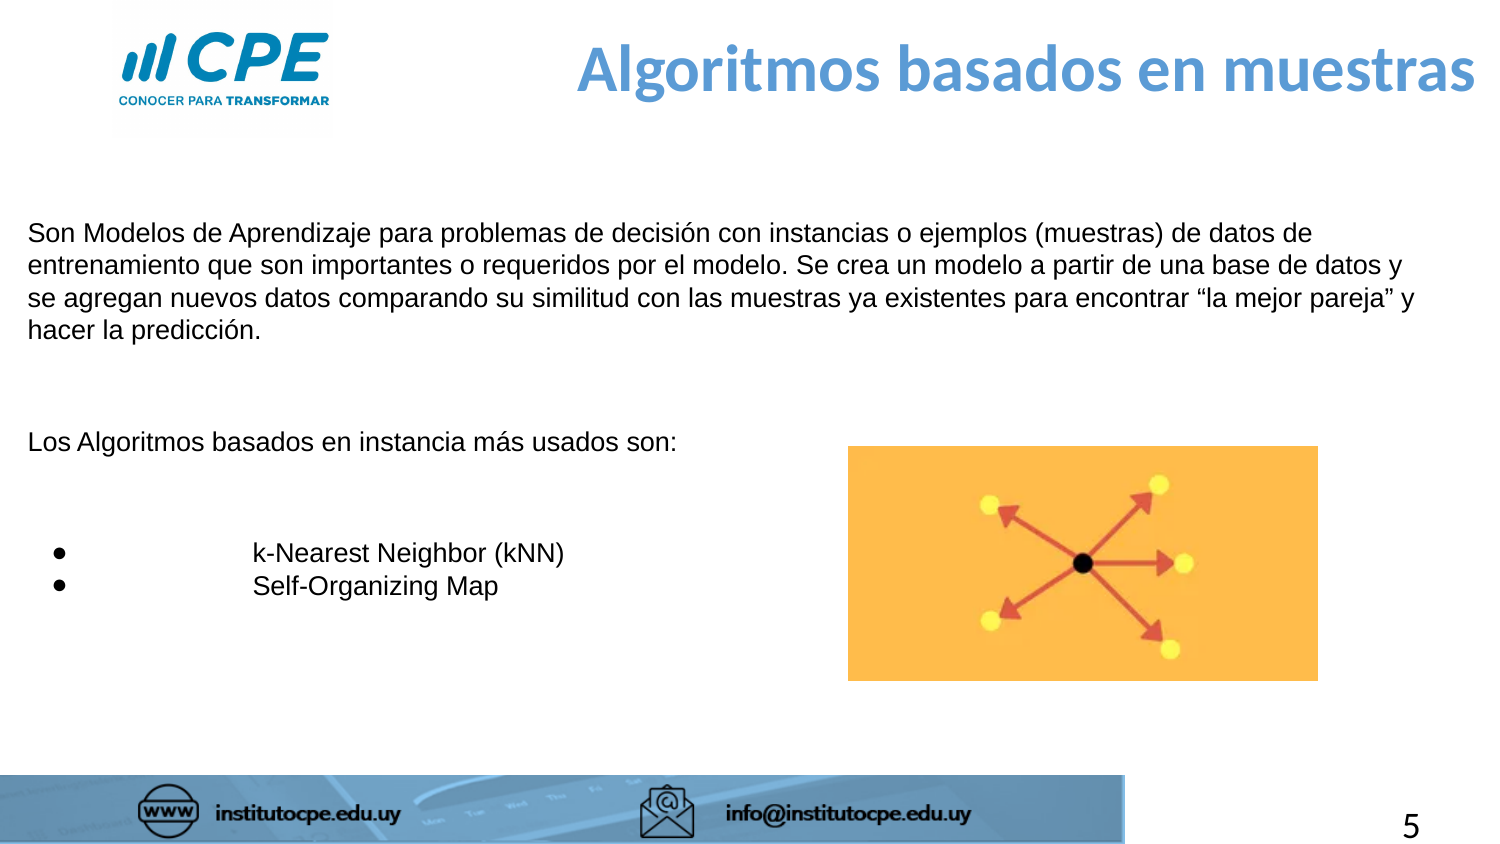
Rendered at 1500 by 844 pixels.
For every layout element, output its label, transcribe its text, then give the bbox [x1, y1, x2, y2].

picture [112, 0, 333, 139]
text_box Son Modelos de Aprendizaje para problemas de decisión con instancias o ejemplos (muestras) de datos de entrenamiento que son importantes o requeridos por el modelo. Se crea un modelo a partir de una base de datos y se agregan nuevos datos comparando su similitud con las muestras ya existentes para encontrar “la mejor pareja” y hacer la predicción. Los Algoritmos basados en instancia más usados son: k-Nearest Neighbor (kNN) Self-Organizing Map [12, 199, 1429, 616]
title Algoritmos basados en muestras [562, 29, 1500, 112]
picture [0, 775, 1126, 844]
text_box ‹#› [1386, 793, 1500, 826]
picture [848, 446, 1318, 681]
